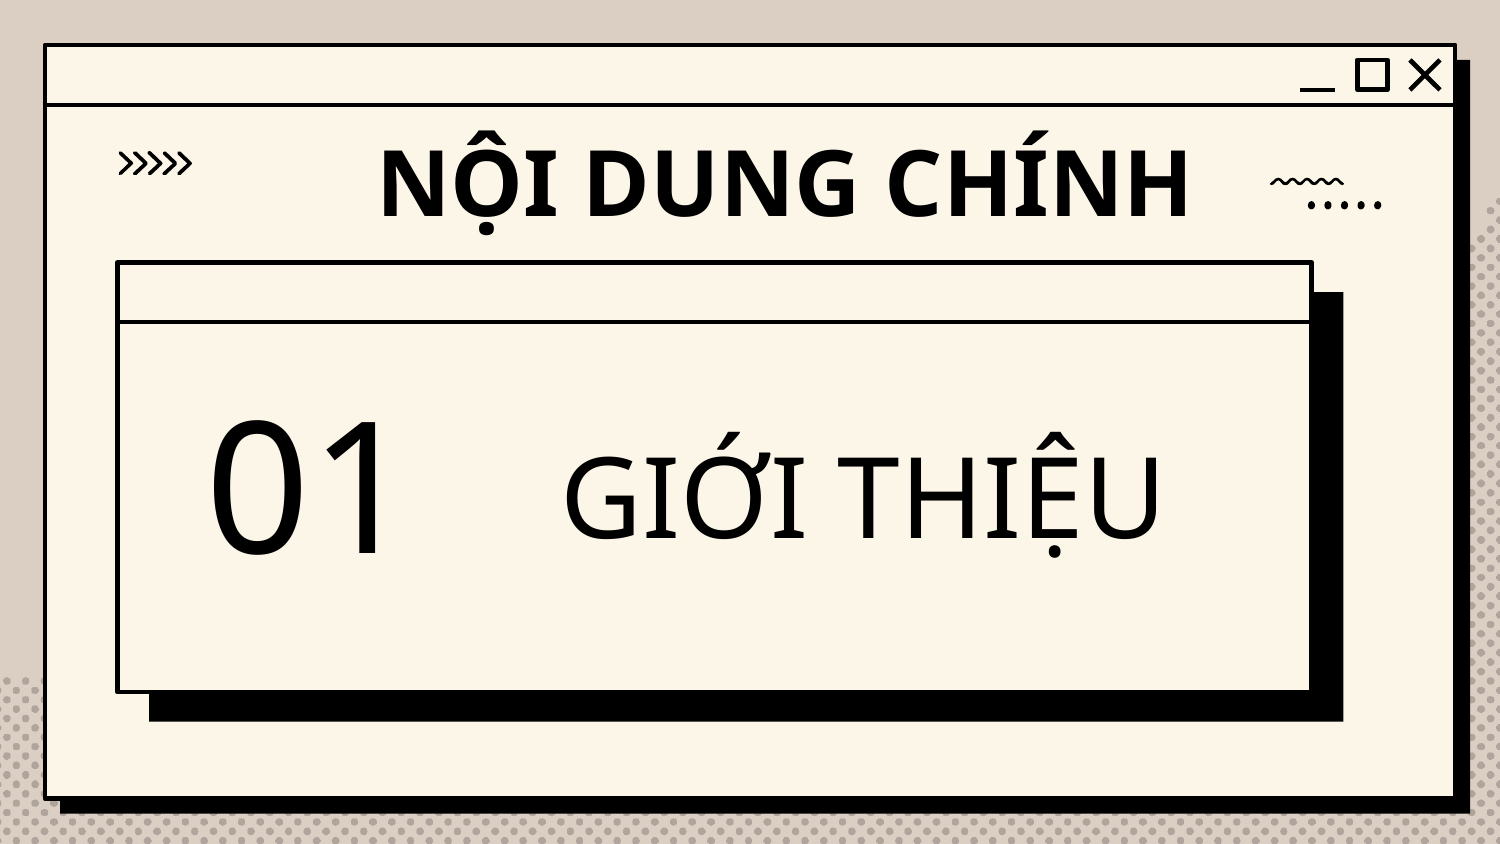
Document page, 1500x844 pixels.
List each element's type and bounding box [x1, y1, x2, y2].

text_box [117, 262, 1344, 722]
text_box [44, 44, 1471, 814]
